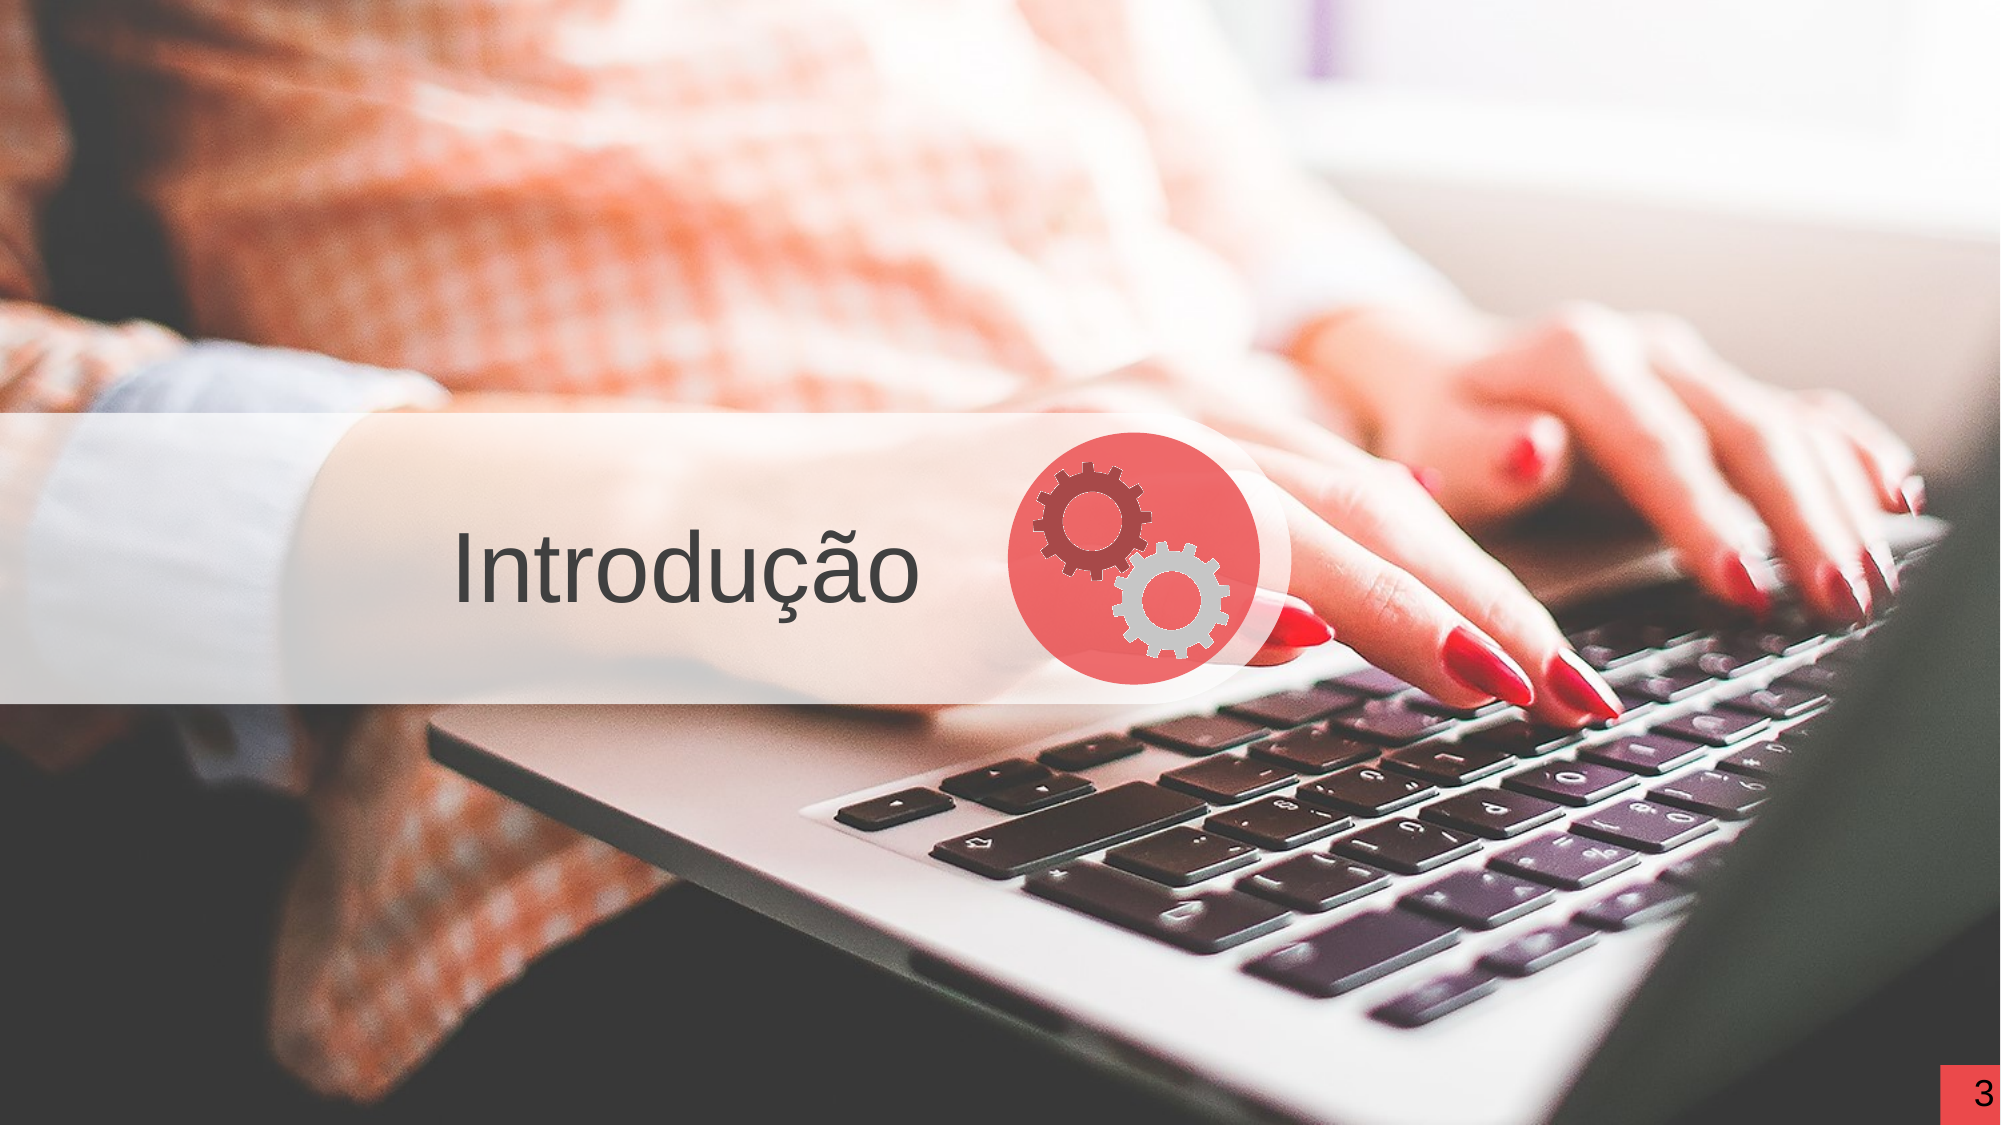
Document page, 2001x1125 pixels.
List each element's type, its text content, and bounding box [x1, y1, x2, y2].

picture [1033, 461, 1230, 659]
text_box 3 [1931, 1061, 2000, 1122]
list Introdução [0, 510, 937, 615]
picture [0, 0, 2001, 1125]
